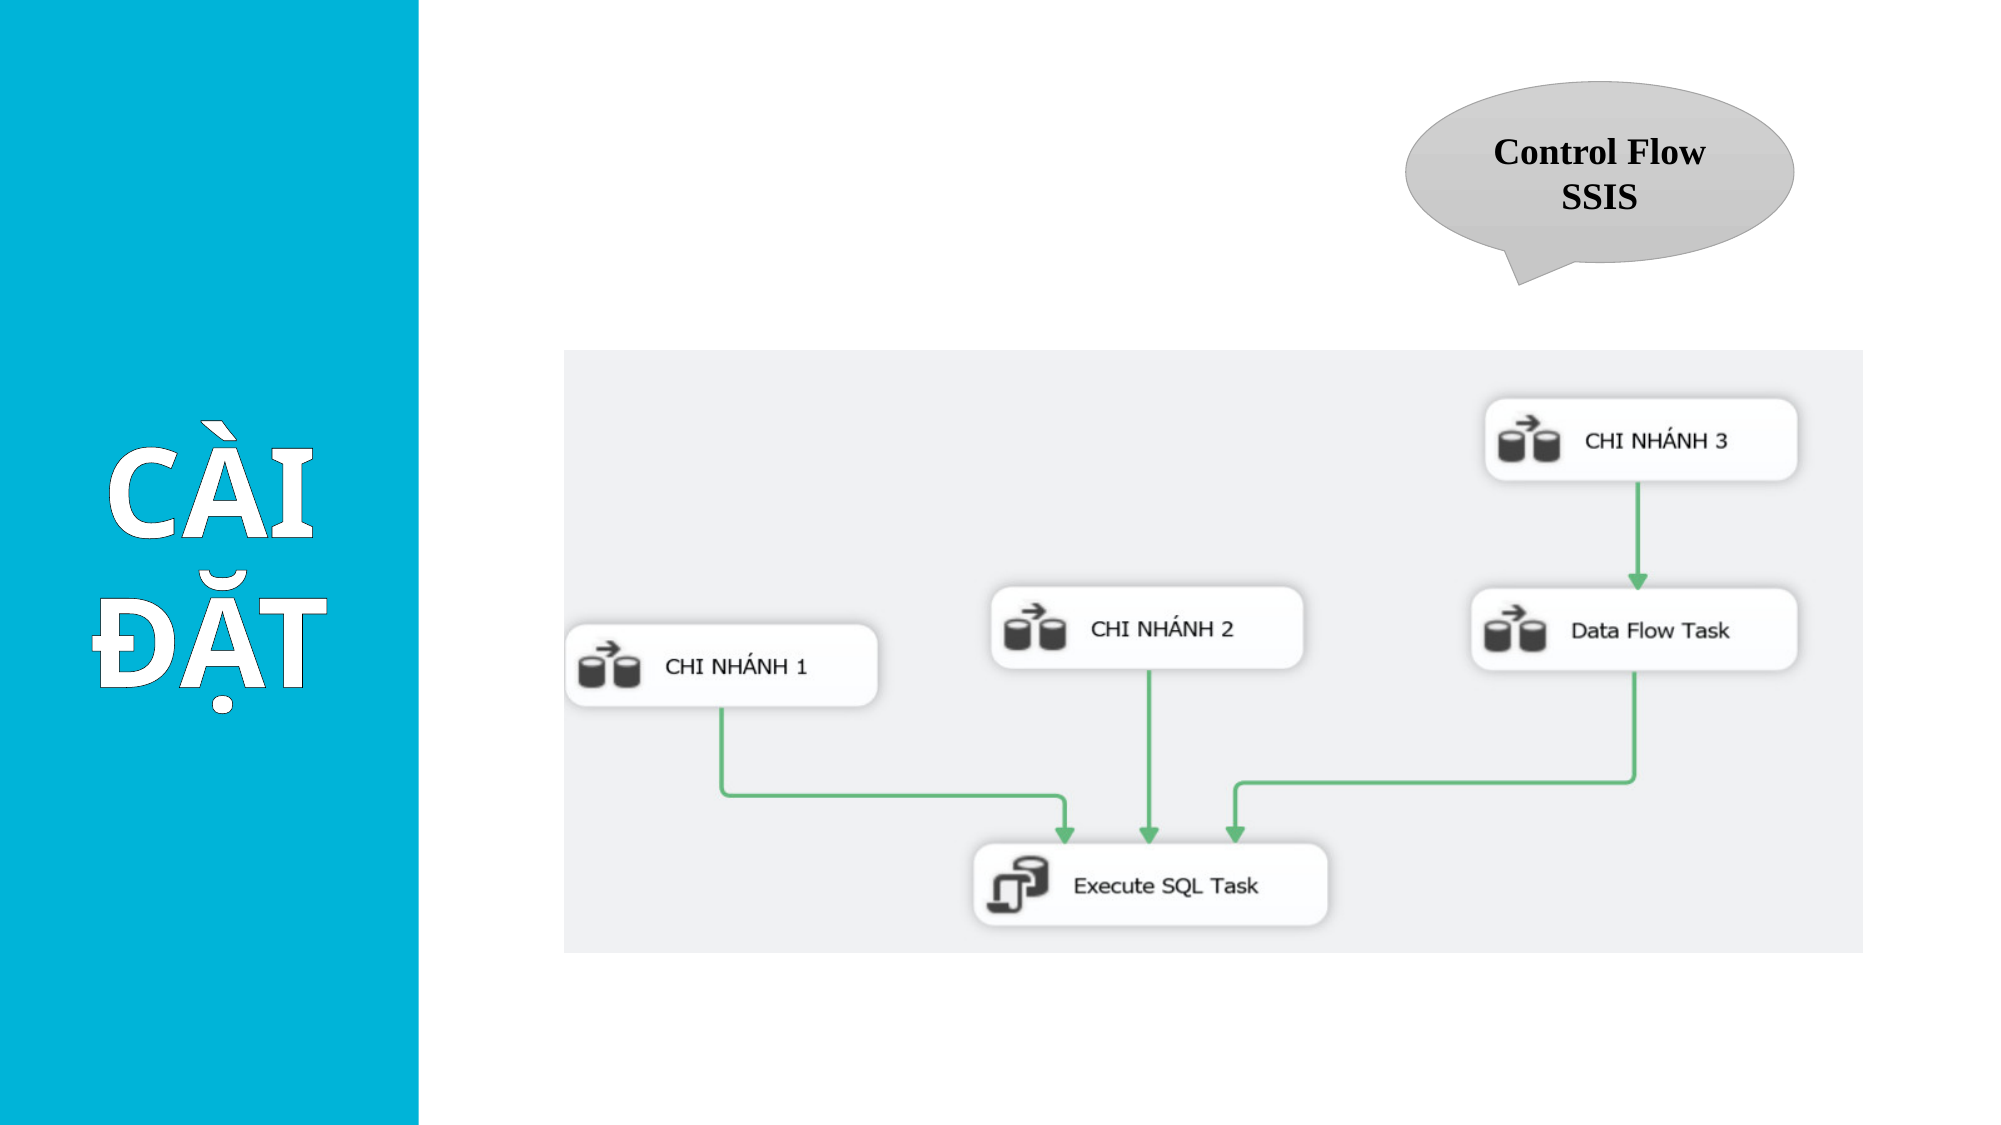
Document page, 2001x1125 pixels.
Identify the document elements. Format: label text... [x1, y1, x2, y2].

text_box Control Flow SSIS [1405, 81, 1795, 286]
text_box CÀI ĐẶT [0, 0, 420, 1125]
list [564, 349, 1863, 953]
